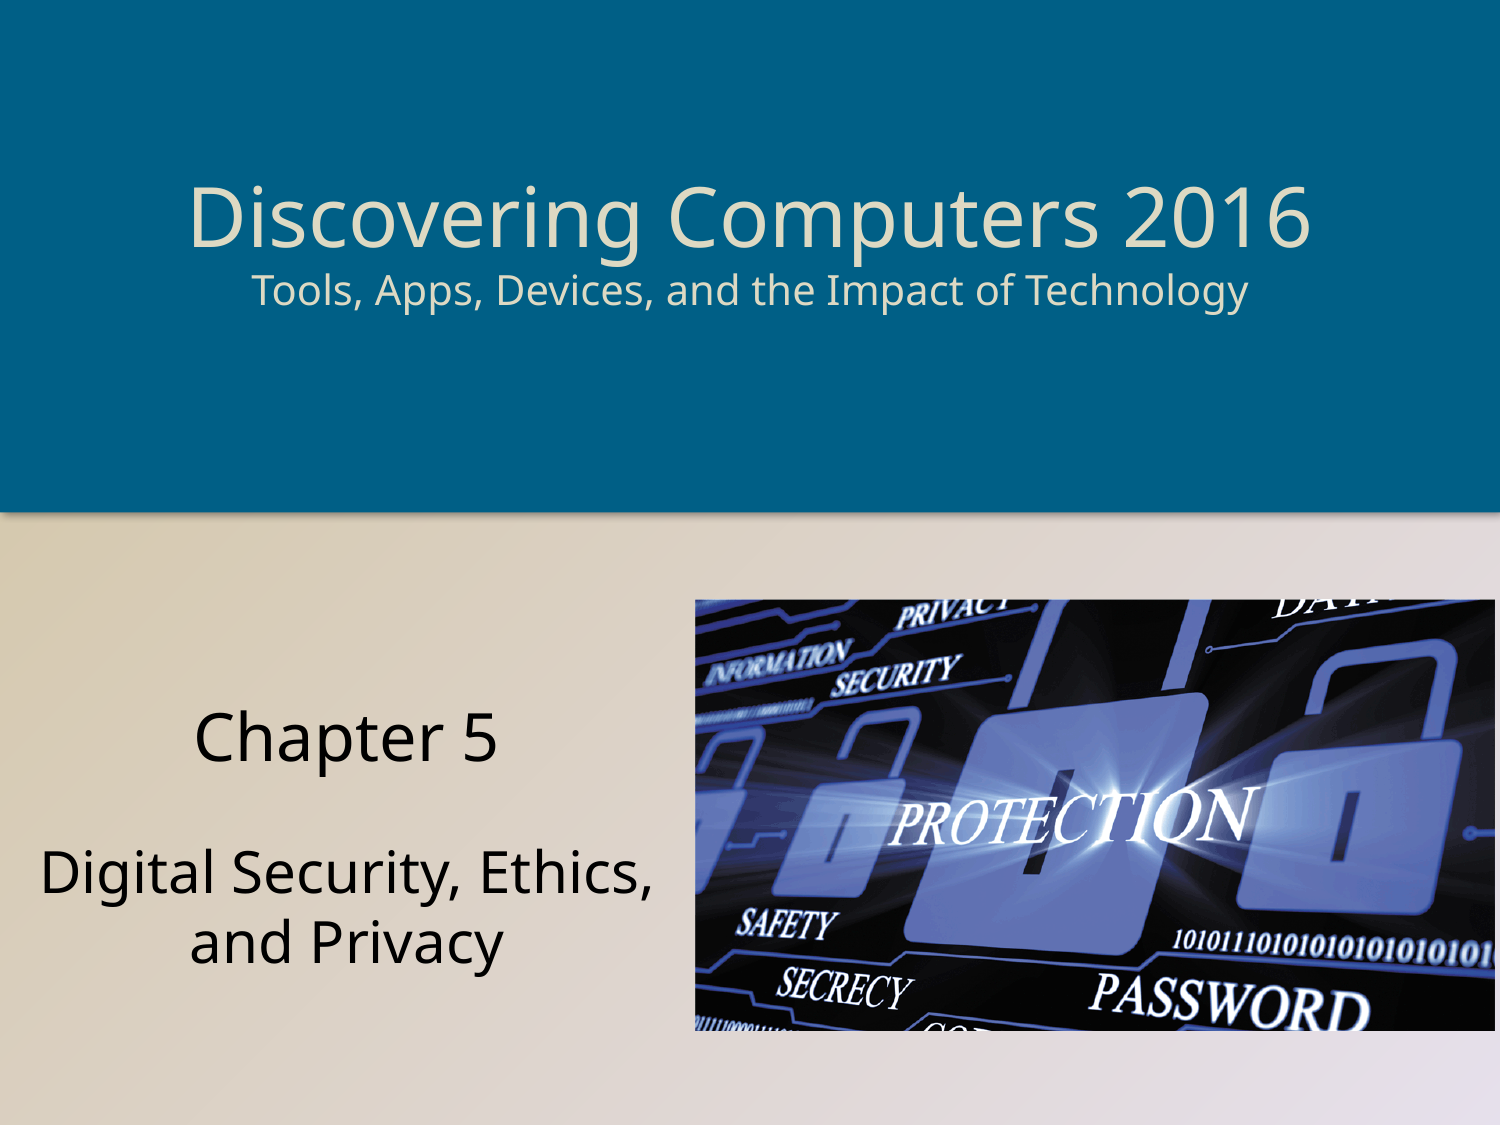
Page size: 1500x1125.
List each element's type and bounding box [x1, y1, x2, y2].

picture [695, 599, 1495, 1031]
